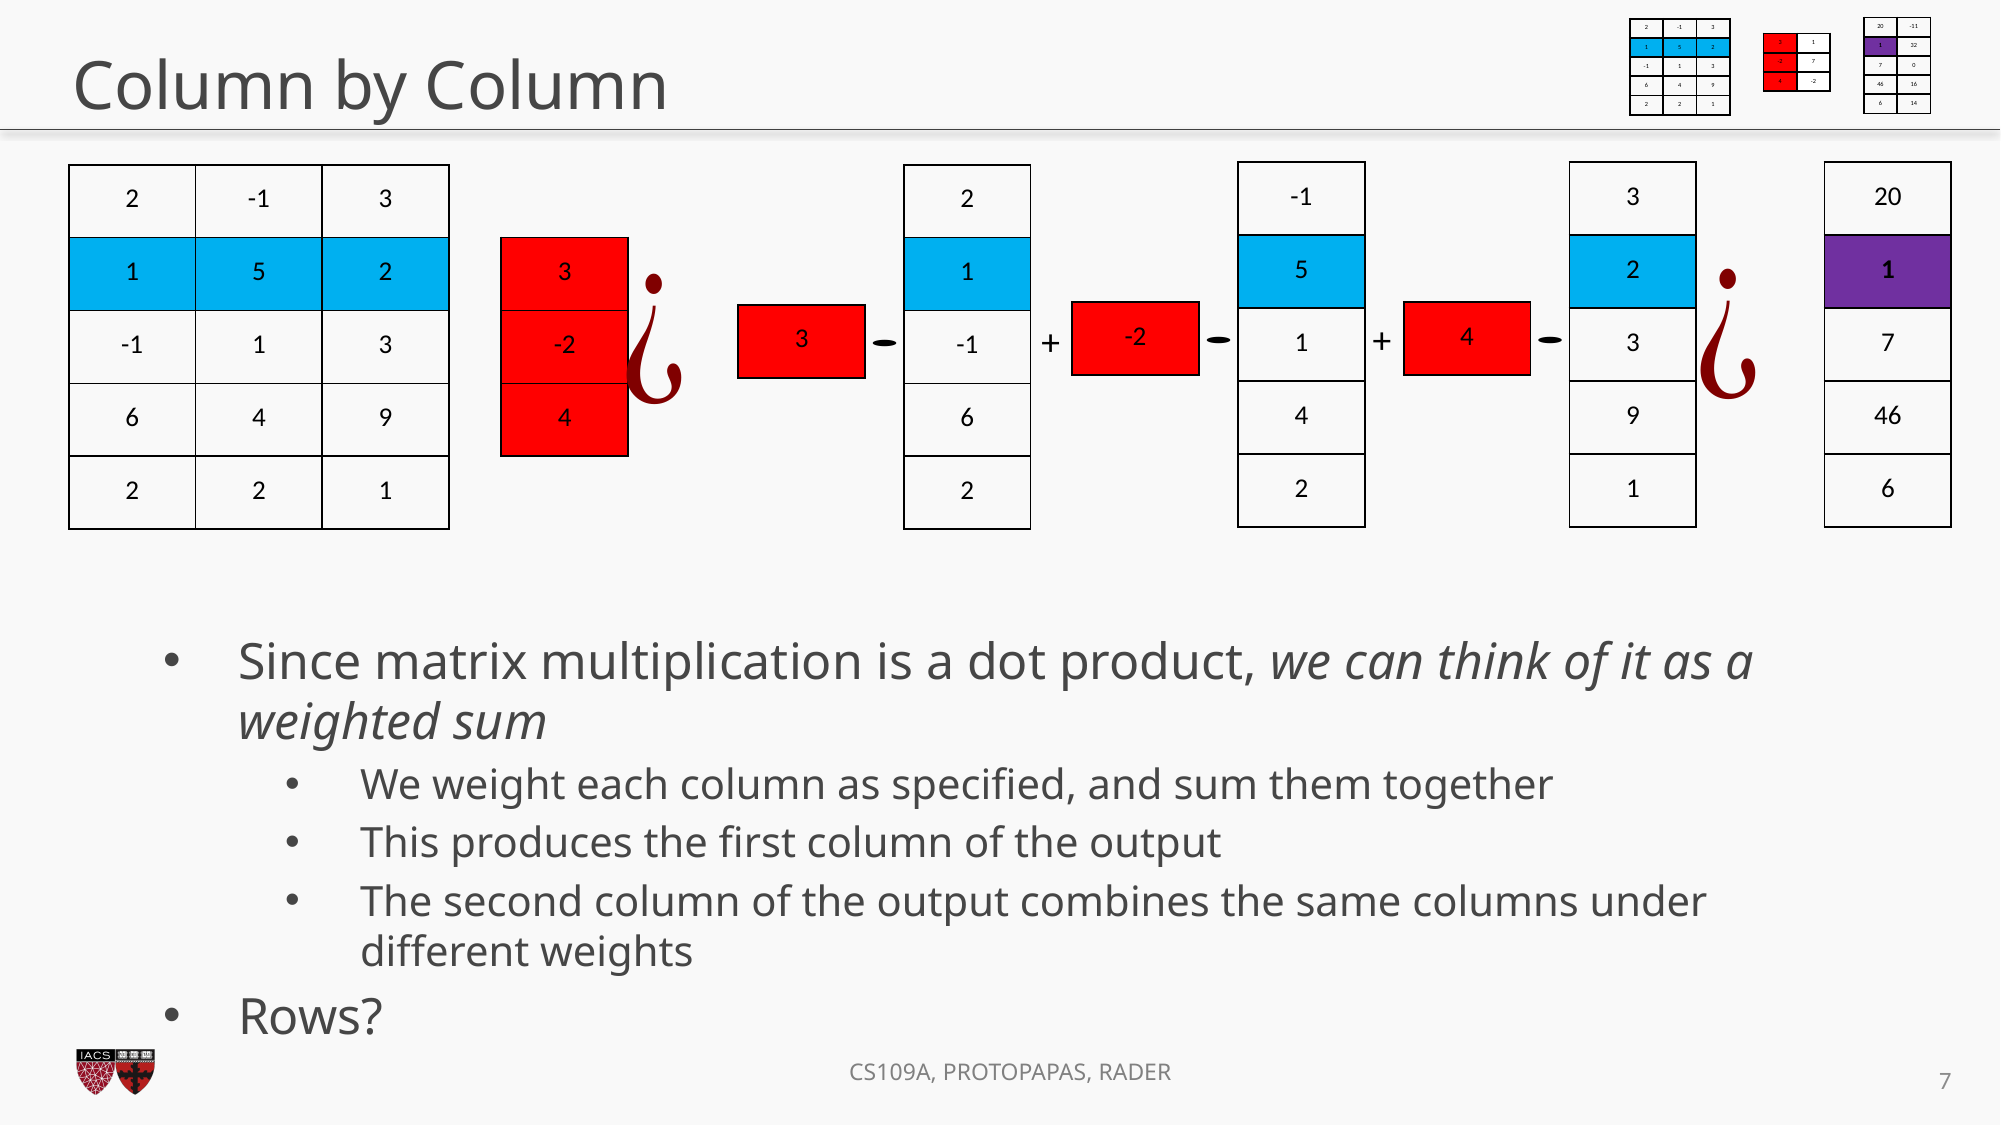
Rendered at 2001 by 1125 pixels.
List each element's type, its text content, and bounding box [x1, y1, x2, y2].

table_cell -2 [1764, 54, 1796, 71]
table_cell 16 [1898, 76, 1930, 93]
table_cell 1 [1664, 58, 1696, 75]
table_cell 2 [70, 457, 195, 528]
table_cell 1 [196, 311, 321, 383]
table_header -2 [1073, 303, 1198, 374]
table_cell 9 [1697, 77, 1729, 95]
table_cell -2 [1798, 73, 1829, 90]
table_header 2 [1631, 20, 1662, 37]
table_header 3 [1764, 34, 1796, 52]
table_cell 4 [502, 384, 627, 455]
table_header -11 [1898, 18, 1930, 36]
table_header 20 [1825, 163, 1950, 234]
text_box + [1357, 308, 1408, 369]
table_cell 4 [196, 384, 321, 455]
table_header 3 [739, 306, 864, 377]
table_header 20 [1865, 18, 1896, 36]
slide_number 7 [1500, 1050, 1967, 1110]
table_cell 9 [323, 384, 448, 455]
table_cell -2 [502, 311, 627, 383]
table_header -1 [1239, 163, 1364, 234]
table_cell 32 [1898, 38, 1930, 55]
table_header 3 [1570, 163, 1695, 234]
table_cell 6 [70, 384, 195, 455]
table_cell 2 [1697, 39, 1729, 56]
table_cell -1 [905, 311, 1030, 383]
table_cell 14 [1898, 95, 1930, 113]
table_cell 46 [1865, 76, 1896, 93]
table_header 3 [502, 238, 627, 310]
table_cell 0 [1898, 57, 1930, 74]
table_cell 4 [1764, 73, 1796, 90]
table_cell 6 [1631, 77, 1662, 95]
text_box + [1026, 310, 1077, 371]
table_cell -1 [1631, 58, 1662, 75]
table_cell 5 [196, 238, 321, 310]
table_cell 2 [323, 238, 448, 310]
table_cell 1 [1865, 38, 1896, 55]
title Column by Column [57, 35, 1943, 162]
table_header 3 [1697, 20, 1729, 37]
table_cell 4 [1664, 77, 1696, 95]
table_cell 3 [1570, 309, 1695, 380]
table_cell 6 [905, 384, 1030, 455]
table_cell 7 [1798, 54, 1829, 71]
table_cell 1 [1697, 96, 1729, 114]
table_cell 3 [323, 311, 448, 383]
table_cell 1 [323, 457, 448, 528]
table_cell 2 [1570, 236, 1695, 307]
table_cell 2 [1239, 455, 1364, 526]
table_cell 5 [1664, 39, 1696, 56]
table_cell 2 [196, 457, 321, 528]
table_header 3 [323, 166, 448, 237]
table_cell 1 [1239, 309, 1364, 380]
table_header -1 [1664, 20, 1696, 37]
table_header 1 [1798, 34, 1829, 52]
table_cell 3 [1697, 58, 1729, 75]
table_cell 46 [1825, 382, 1950, 453]
table_cell 1 [1825, 236, 1950, 307]
table_header 2 [70, 166, 195, 237]
table_cell 1 [1570, 455, 1695, 526]
table_header 4 [1405, 303, 1530, 374]
table_cell 9 [1570, 382, 1695, 453]
picture [75, 1049, 155, 1095]
table_cell 2 [1631, 96, 1662, 114]
table_cell -1 [70, 311, 195, 383]
table_cell 1 [70, 238, 195, 310]
table_cell 7 [1825, 309, 1950, 380]
table_header -1 [196, 166, 321, 237]
list Since matrix multiplication is a dot product, we can think of it as a weighted sum We weight each column as specified, and sum them together This produces the first column of the output The second column of the output combines the same columns under different weights Rows? [148, 622, 1886, 987]
table_header 2 [905, 166, 1030, 237]
table_cell 1 [905, 238, 1030, 310]
table_cell 5 [1239, 236, 1364, 307]
table_cell 4 [1239, 382, 1364, 453]
table_cell 2 [905, 457, 1030, 528]
table_cell 1 [1631, 39, 1662, 56]
table_cell 2 [1664, 96, 1696, 114]
table_cell 6 [1865, 95, 1896, 113]
table_cell 7 [1865, 57, 1896, 74]
table_cell 6 [1825, 455, 1950, 526]
